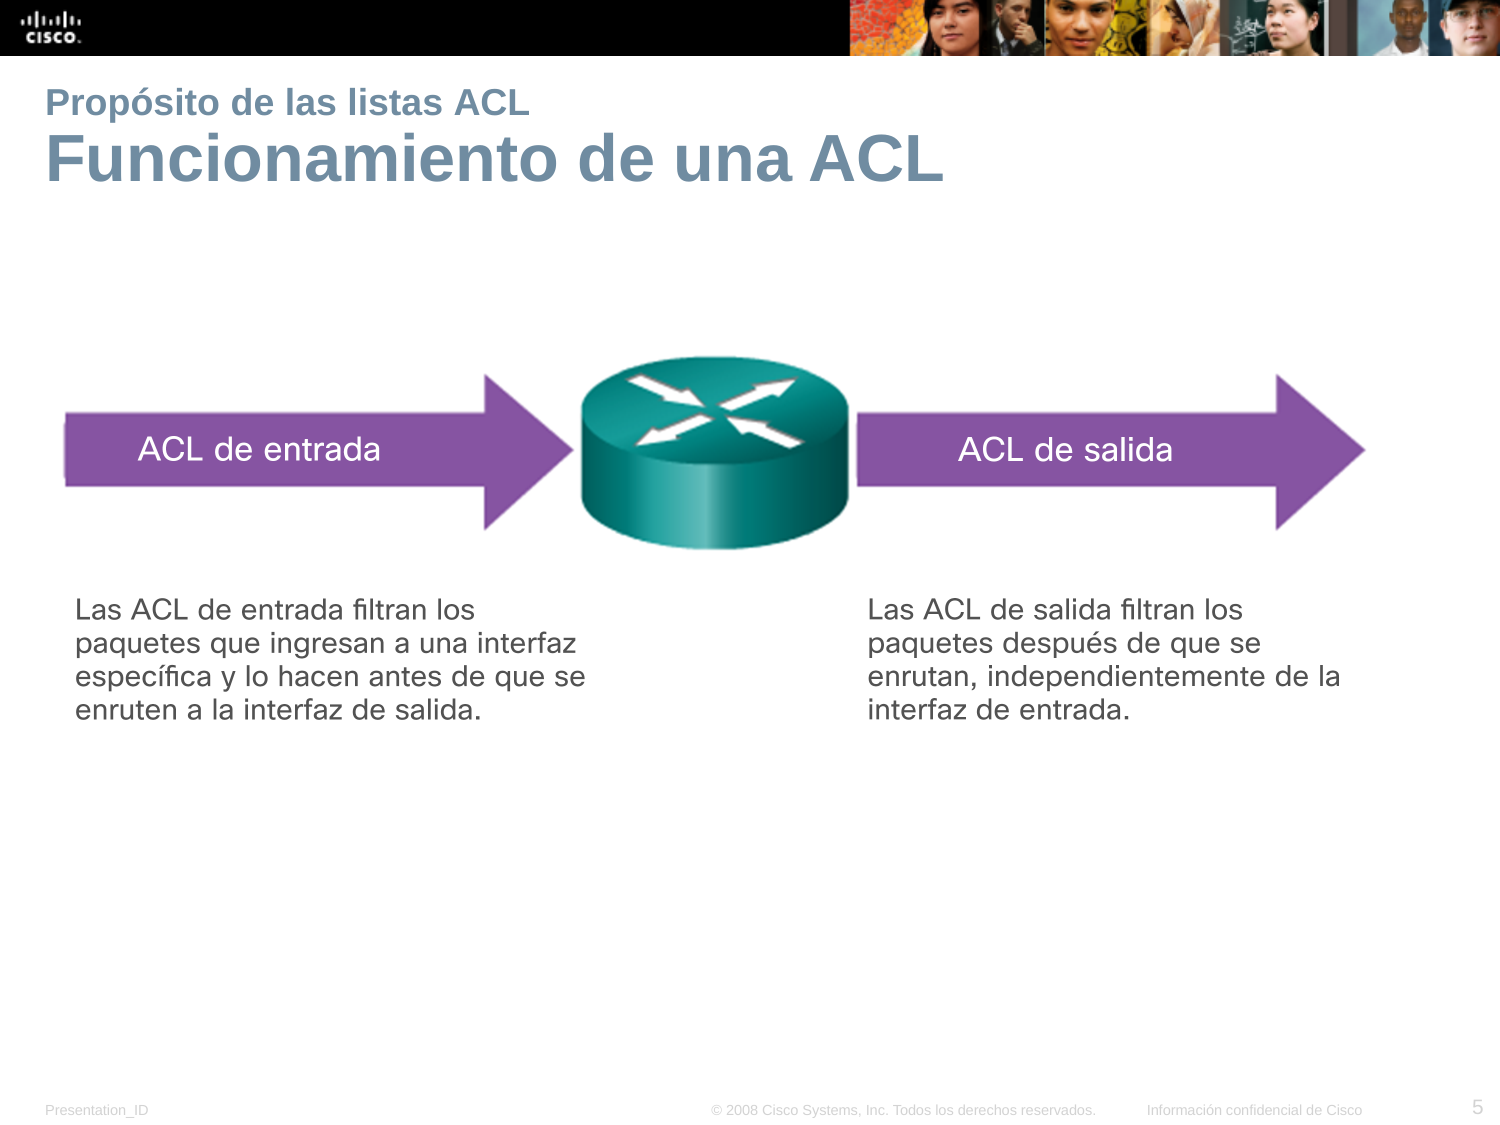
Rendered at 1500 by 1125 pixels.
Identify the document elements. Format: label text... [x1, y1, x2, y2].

picture [43, 309, 1403, 756]
title Propósito de las listas ACL Funcionamiento de una ACL [31, 64, 1471, 203]
picture [0, 0, 1500, 56]
